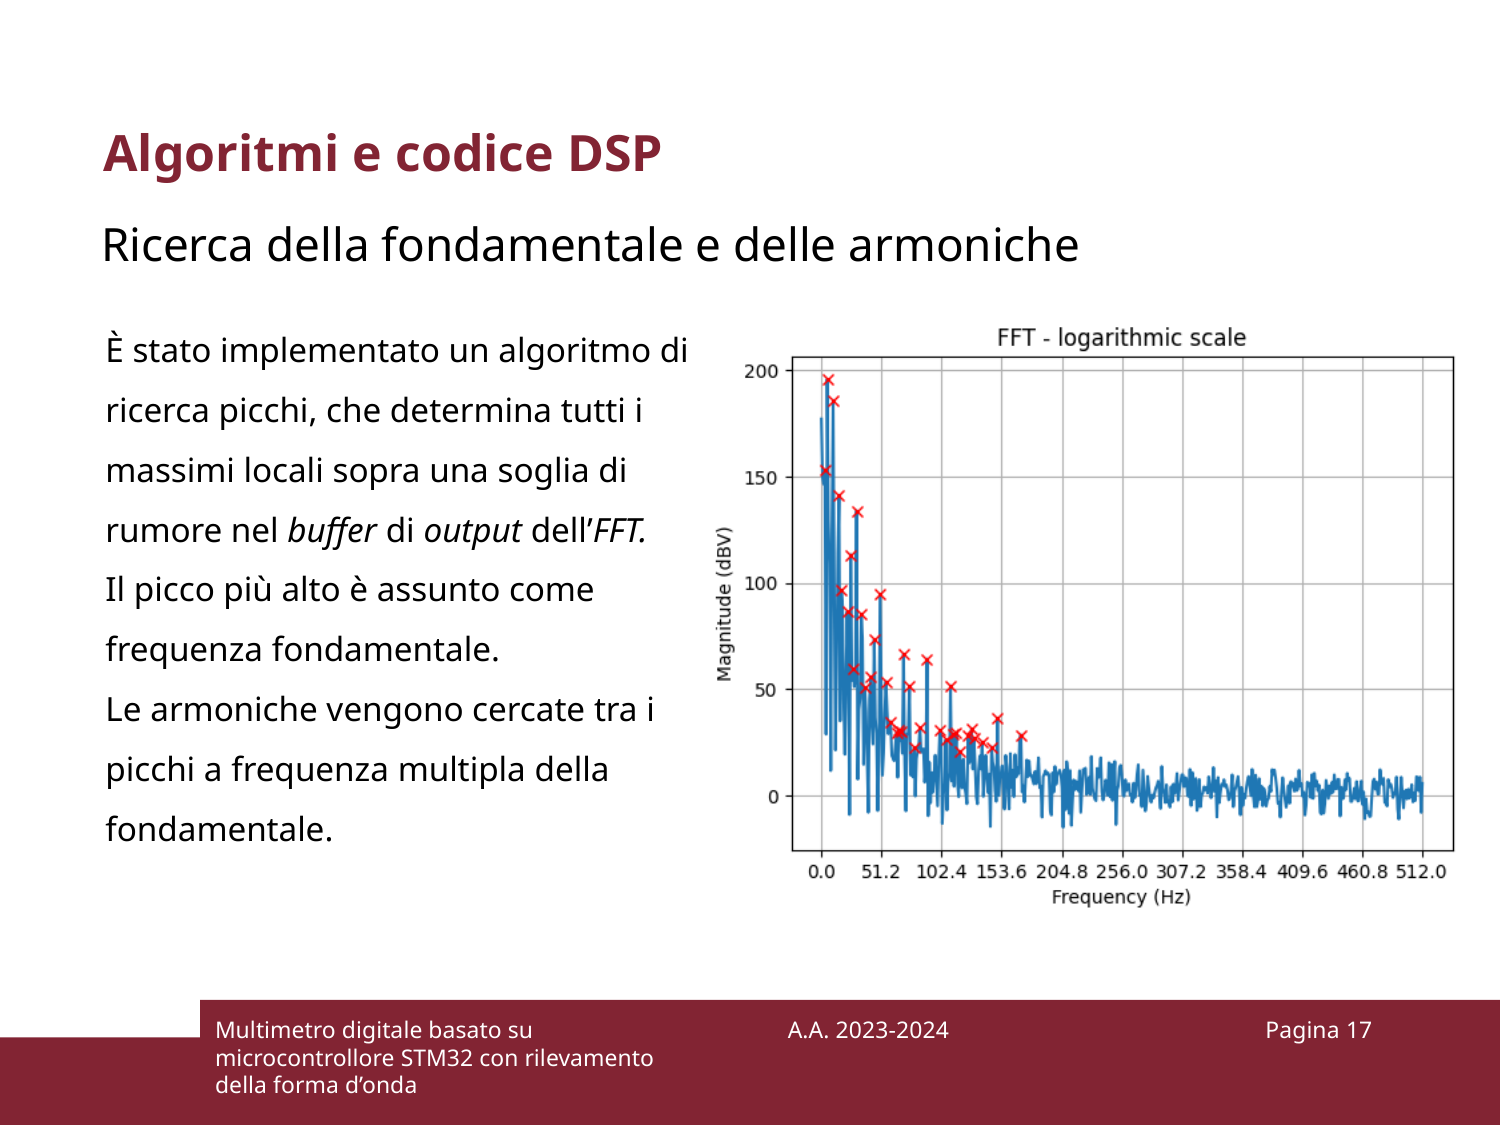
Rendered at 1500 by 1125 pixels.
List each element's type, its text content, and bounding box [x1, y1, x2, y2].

text_box Ricerca della fondamentale e delle armoniche [86, 208, 1211, 278]
slide_number Pagina 17 [1074, 1008, 1388, 1084]
slide_number A.A. 2023-2024 [713, 1008, 1025, 1084]
title Algoritmi e codice DSP [88, 113, 1353, 197]
footer Multimetro digitale basato su microcontrollore STM32 con rilevamento della forma d’onda [200, 1008, 713, 1084]
picture [704, 313, 1466, 921]
